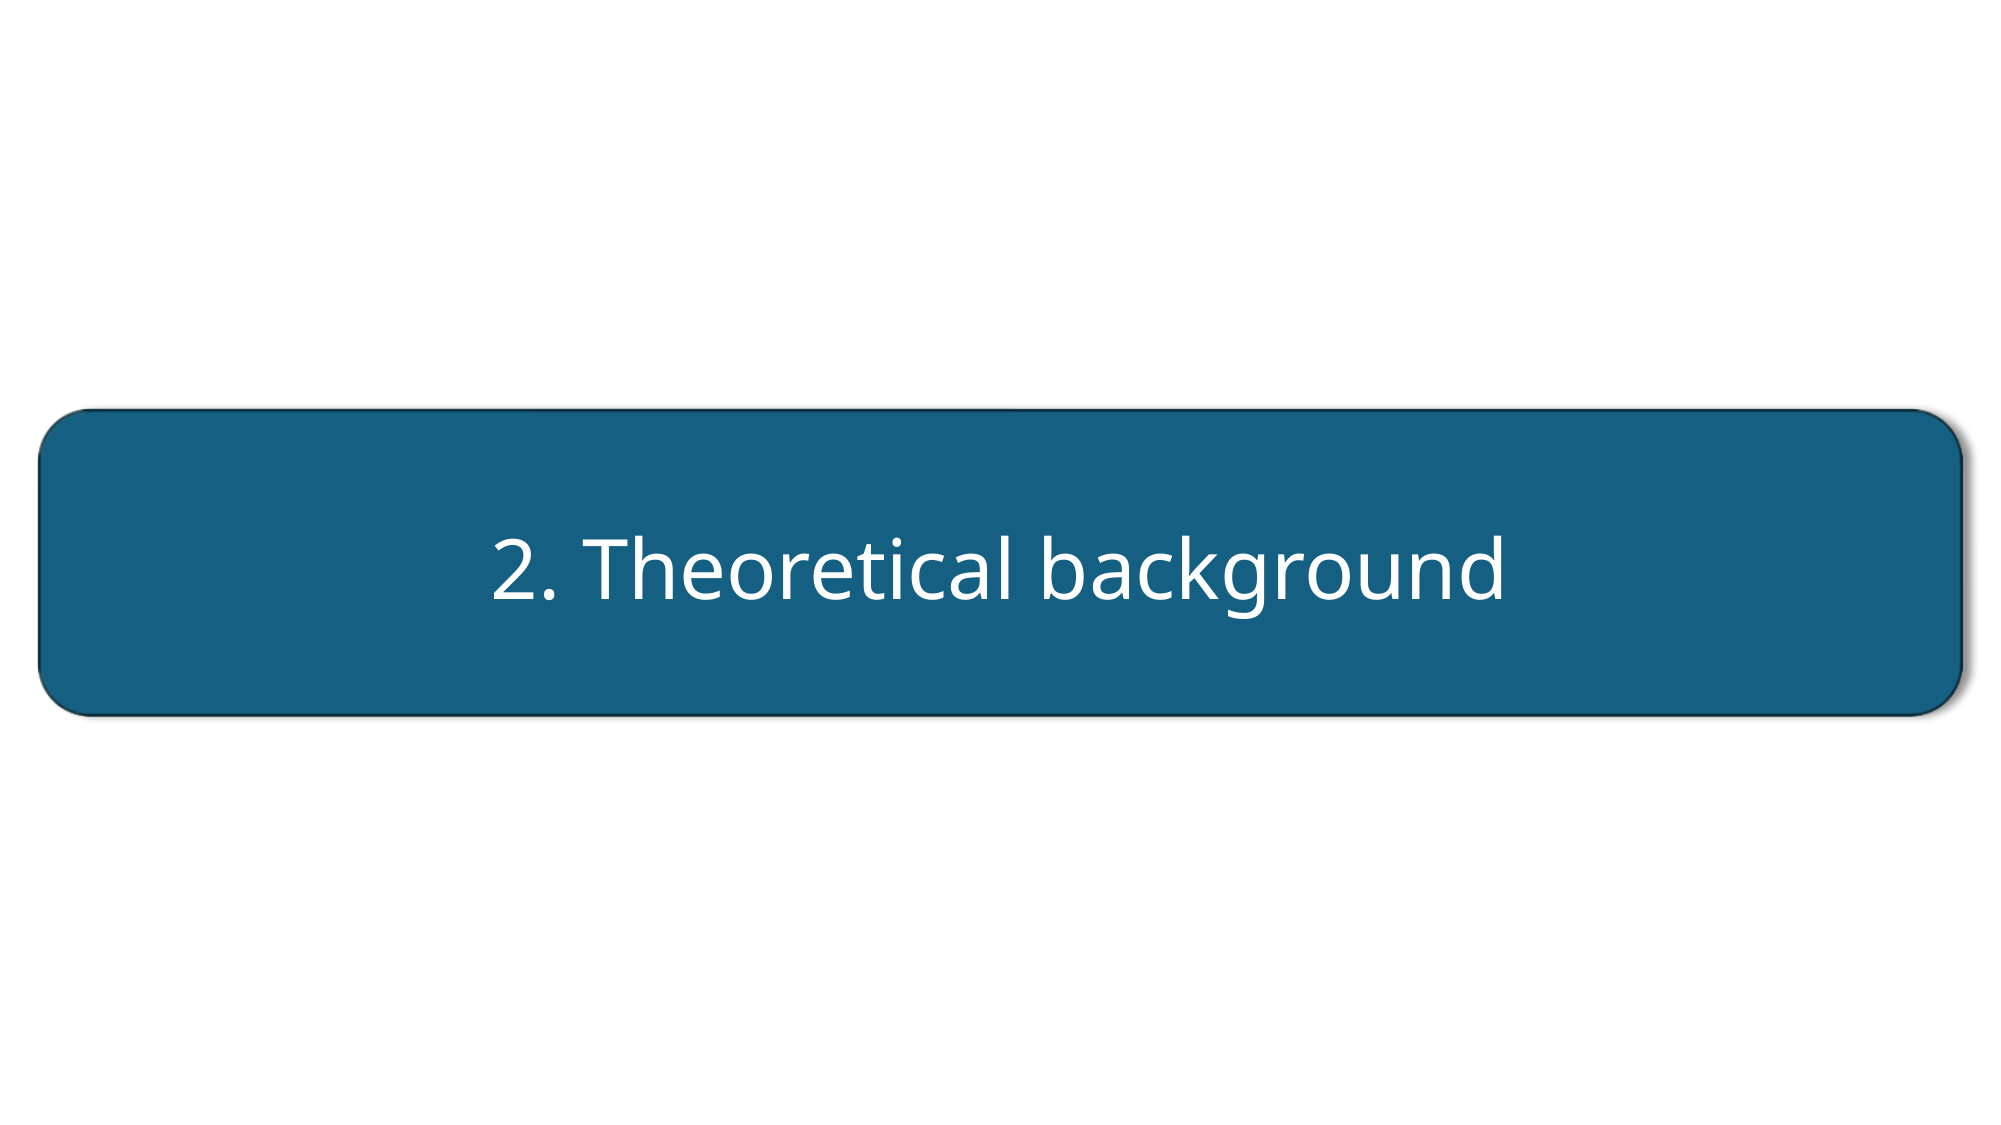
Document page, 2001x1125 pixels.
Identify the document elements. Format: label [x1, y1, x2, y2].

text_box [38, 351, 1962, 715]
